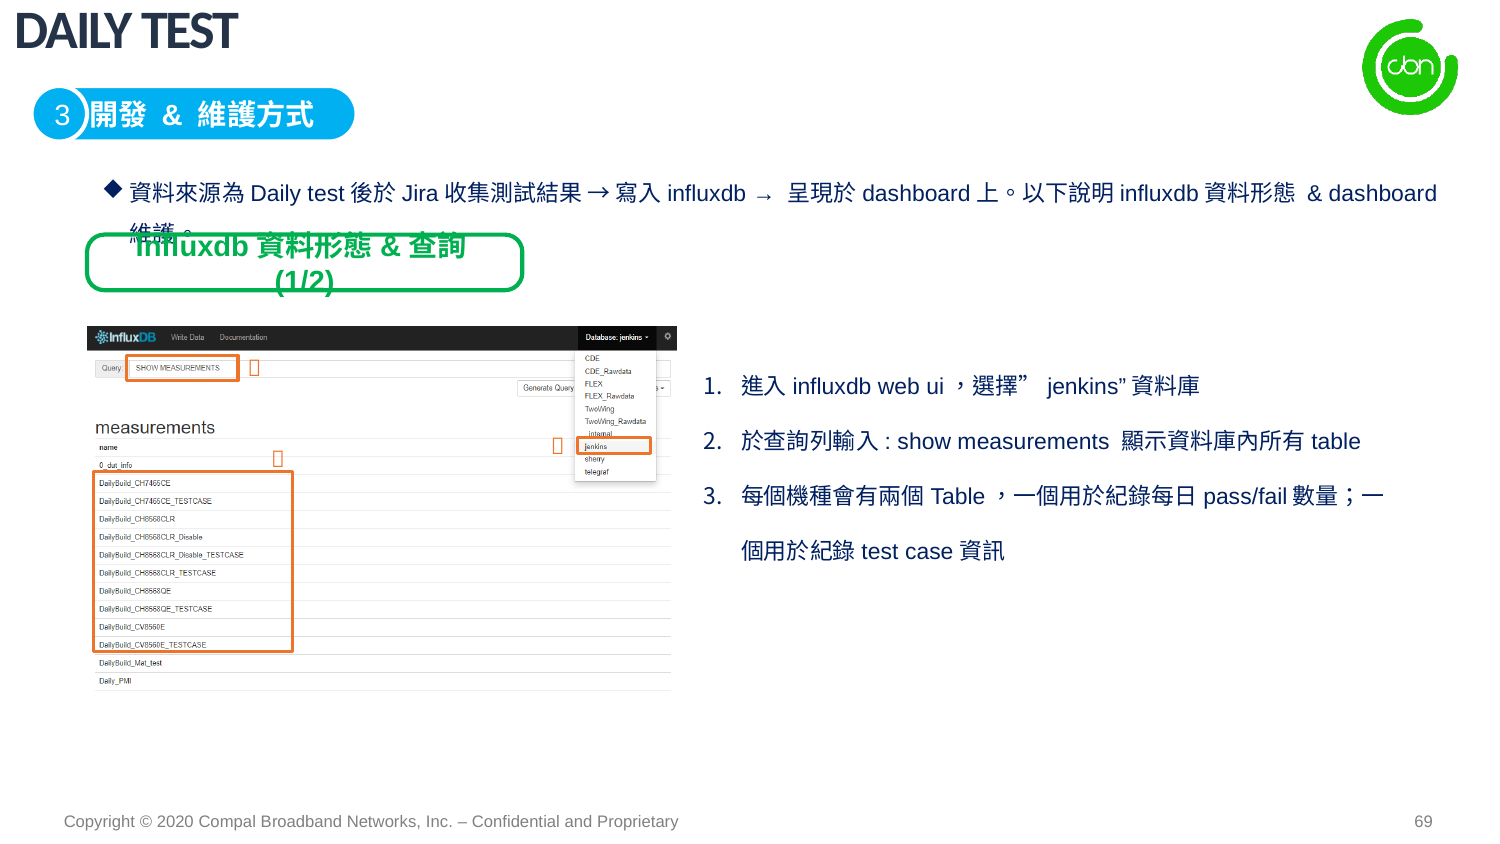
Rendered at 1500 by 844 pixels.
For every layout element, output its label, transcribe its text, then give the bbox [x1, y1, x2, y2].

picture [1362, 19, 1458, 115]
text_box Influxdb資料形態&查詢(1/2) [84, 232, 525, 293]
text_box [31, 85, 357, 142]
picture [86, 325, 677, 691]
text_box 進入influxdb web ui，選擇”jenkins”資料庫 於查詢列輸入: show measurements 顯示資料庫內所有table 每個機種會有兩個Table，一個用於紀錄每日pass/fail數量；一個用於紀錄test case資訊 [688, 336, 1405, 572]
text_box Daily test [0, 0, 1375, 86]
slide_number 69 [1372, 802, 1448, 839]
text_box 資料來源為Daily test後於Jira收集測試結果 → 寫入influxdb → 呈現於dashboard上。以下說明influxdb資料形態 & dashboard維護。 [87, 157, 1469, 255]
